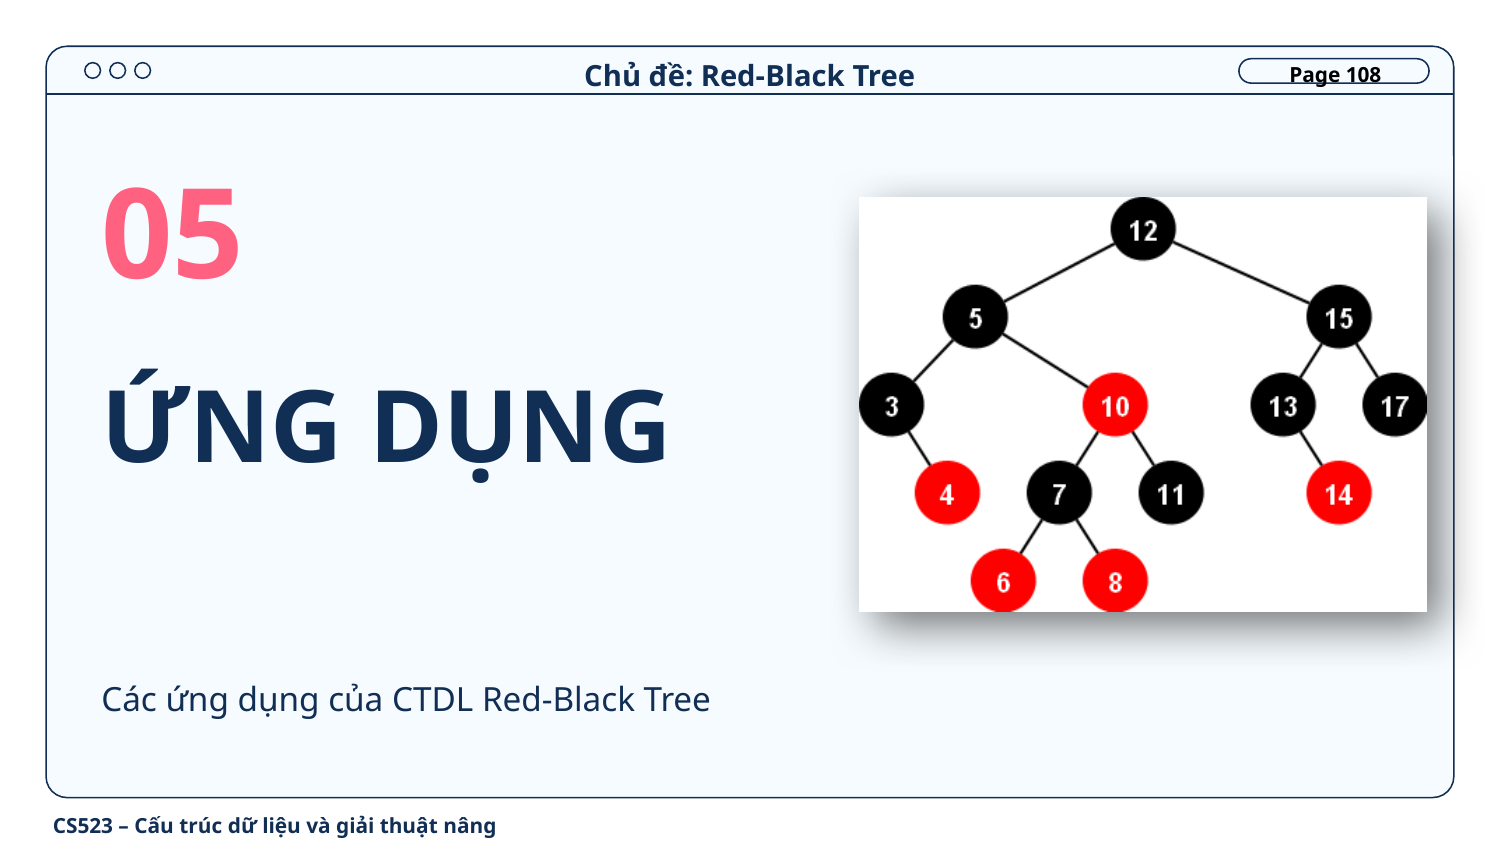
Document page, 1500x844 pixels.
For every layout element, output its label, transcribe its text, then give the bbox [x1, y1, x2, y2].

title 05 [86, 181, 366, 320]
subtitle Các ứng dụng của CTDL Red-Black Tree [86, 662, 896, 738]
picture [846, 197, 1441, 612]
title ỨNG DỤNG [86, 346, 840, 498]
text_box Chủ đề: Red-Black Tree [569, 41, 931, 110]
text_box CS523 – Cấu trúc dữ liệu và giải thuật nâng cao [37, 797, 542, 844]
text_box Page 108 [1274, 53, 1398, 94]
